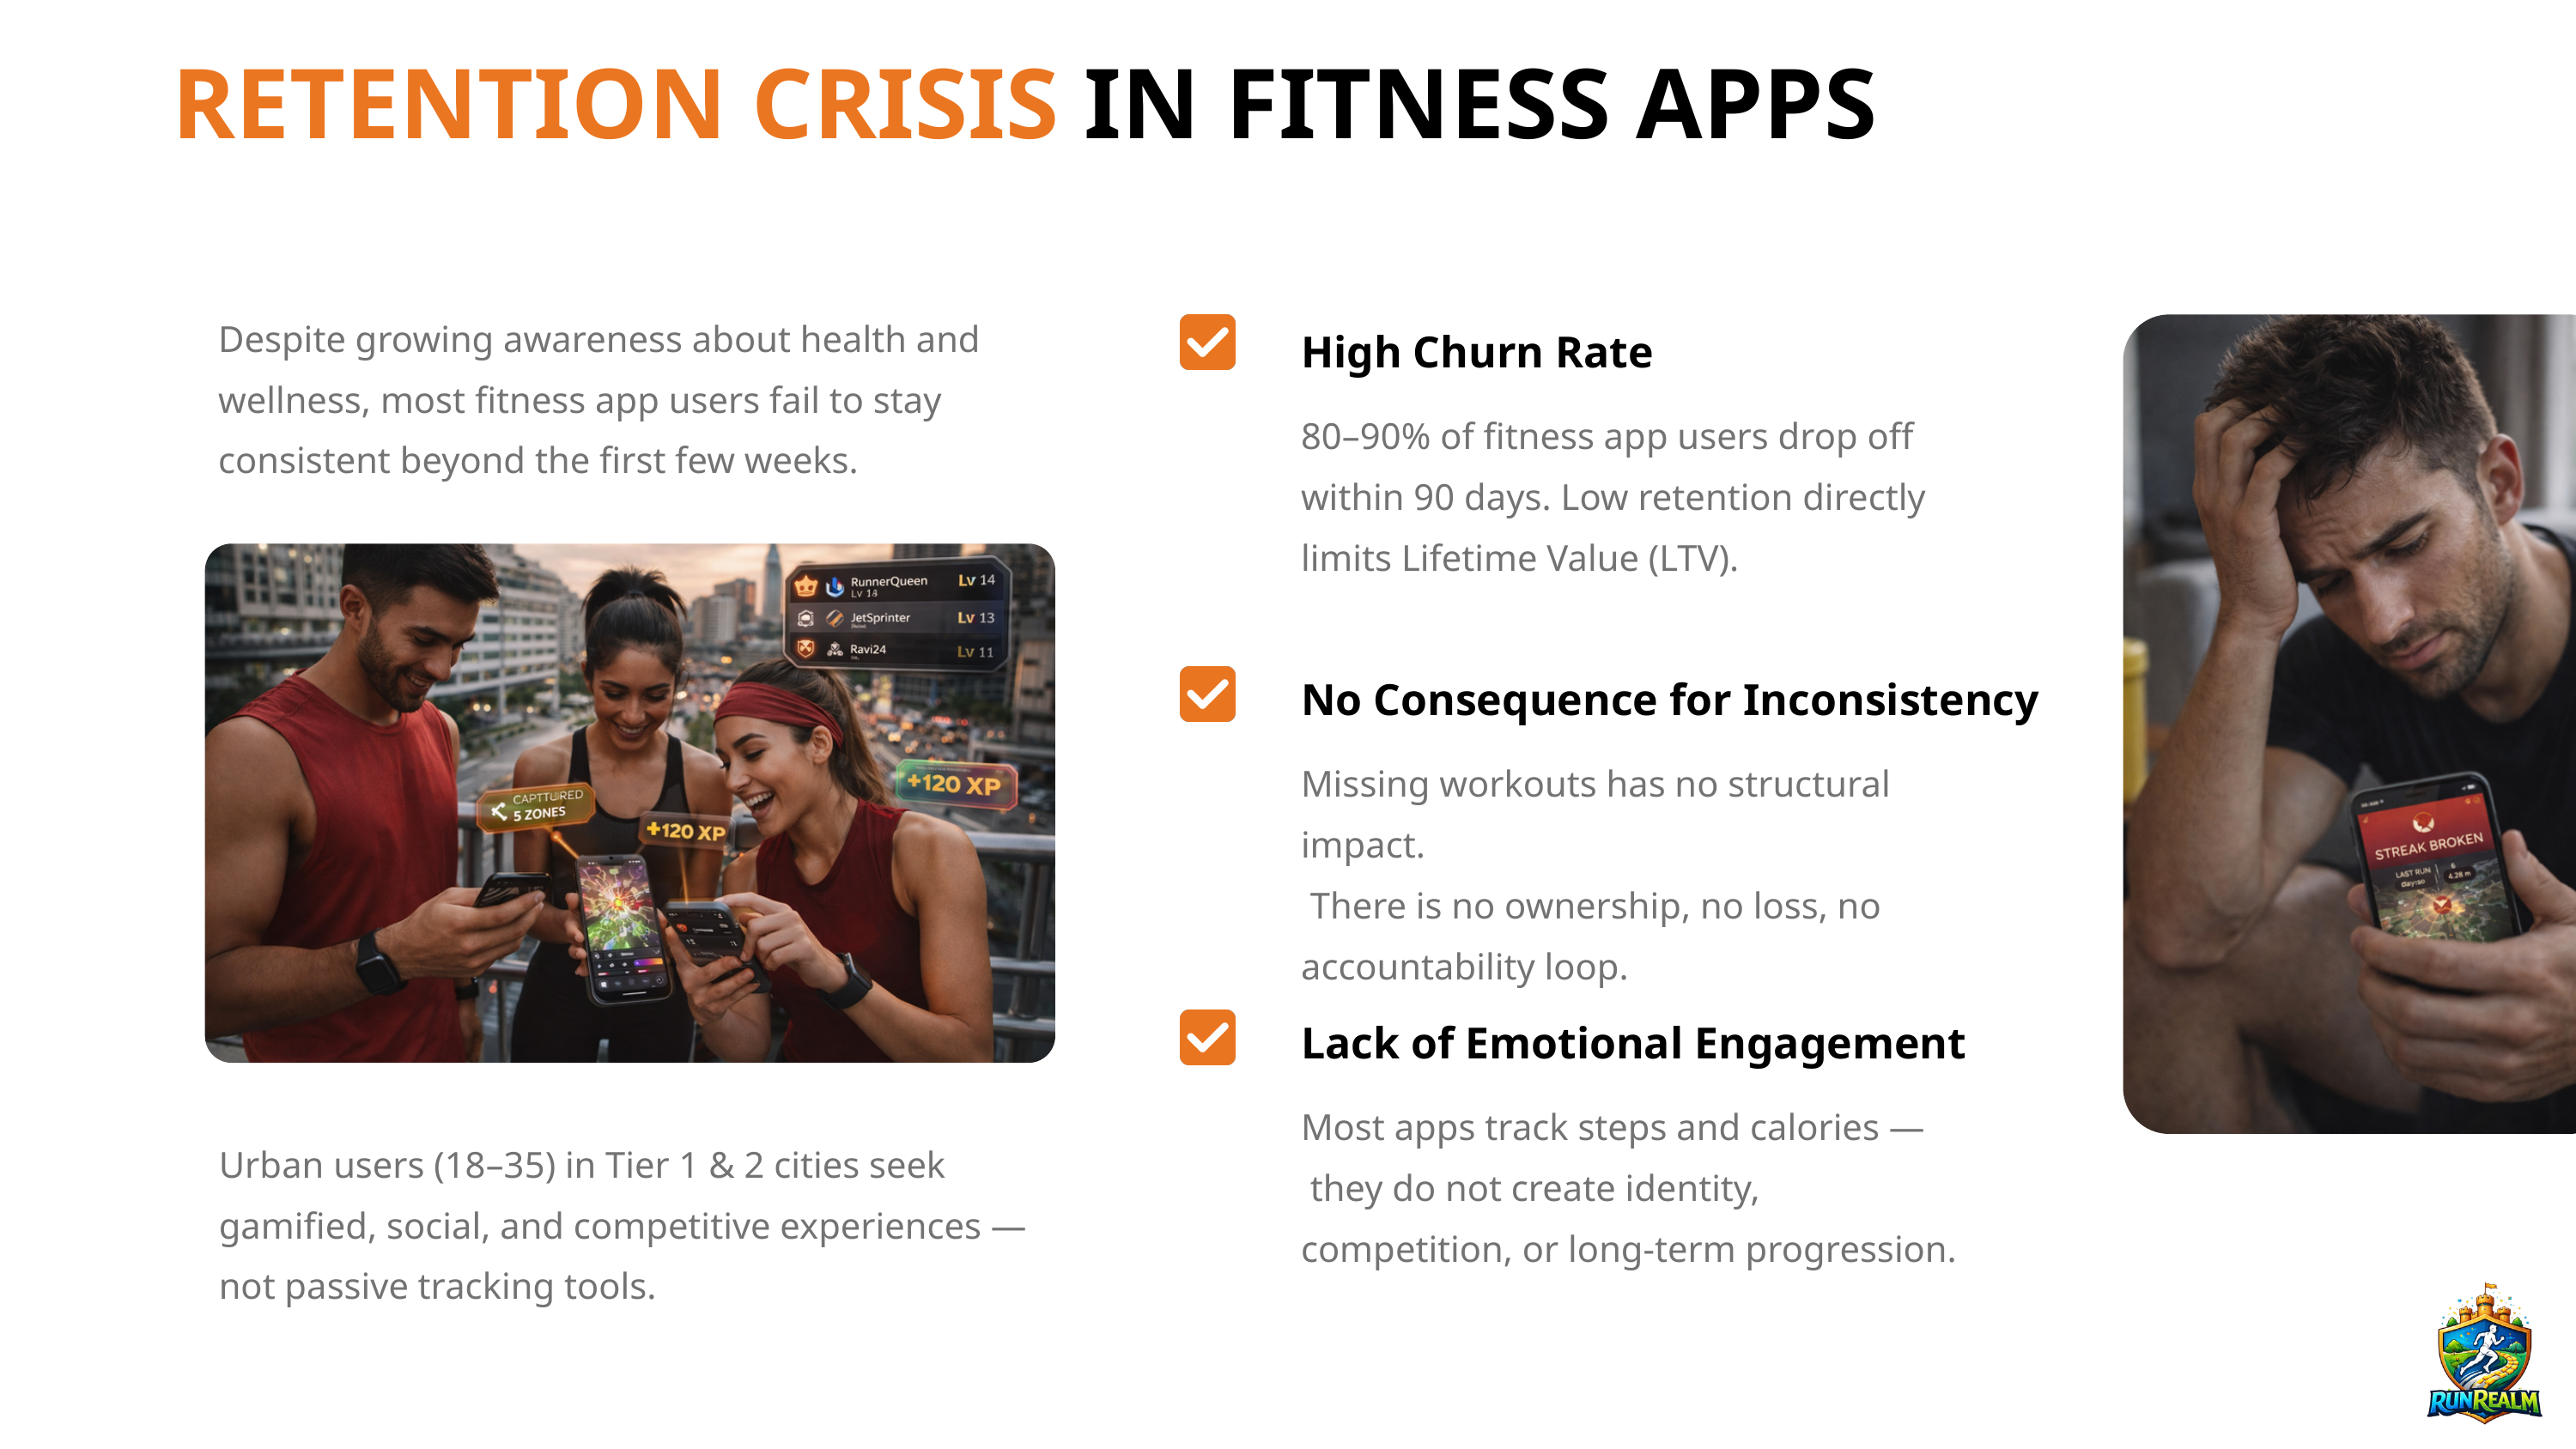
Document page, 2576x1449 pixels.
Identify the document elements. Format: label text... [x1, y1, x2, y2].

text_box Urban users (18–35) in Tier 1 & 2 cities seek gamified, social, and competitive experiences — not passive tracking tools. [218, 1124, 1069, 1307]
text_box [2123, 314, 2576, 1135]
text_box Despite growing awareness about health and wellness, most fitness app users fail to stay consistent beyond the first few weeks. [218, 298, 1068, 482]
text_box [1180, 1009, 1236, 1065]
text_box [1180, 666, 1236, 722]
text_box No Consequence for Inconsistency [1300, 651, 2079, 870]
text_box [2392, 1265, 2576, 1449]
text_box Missing workouts has no structural impact. There is no ownership, no loss, no accountability loop. [1301, 743, 1998, 987]
text_box Lack of Emotional Engagement [1300, 994, 2079, 1068]
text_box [204, 543, 1056, 1064]
text_box RETENTION CRISIS IN FITNESS APPS [171, 46, 1965, 270]
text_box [1180, 314, 2079, 572]
text_box Most apps track steps and calories — they do not create identity, competition, or long-term progression. [1301, 1087, 1968, 1331]
